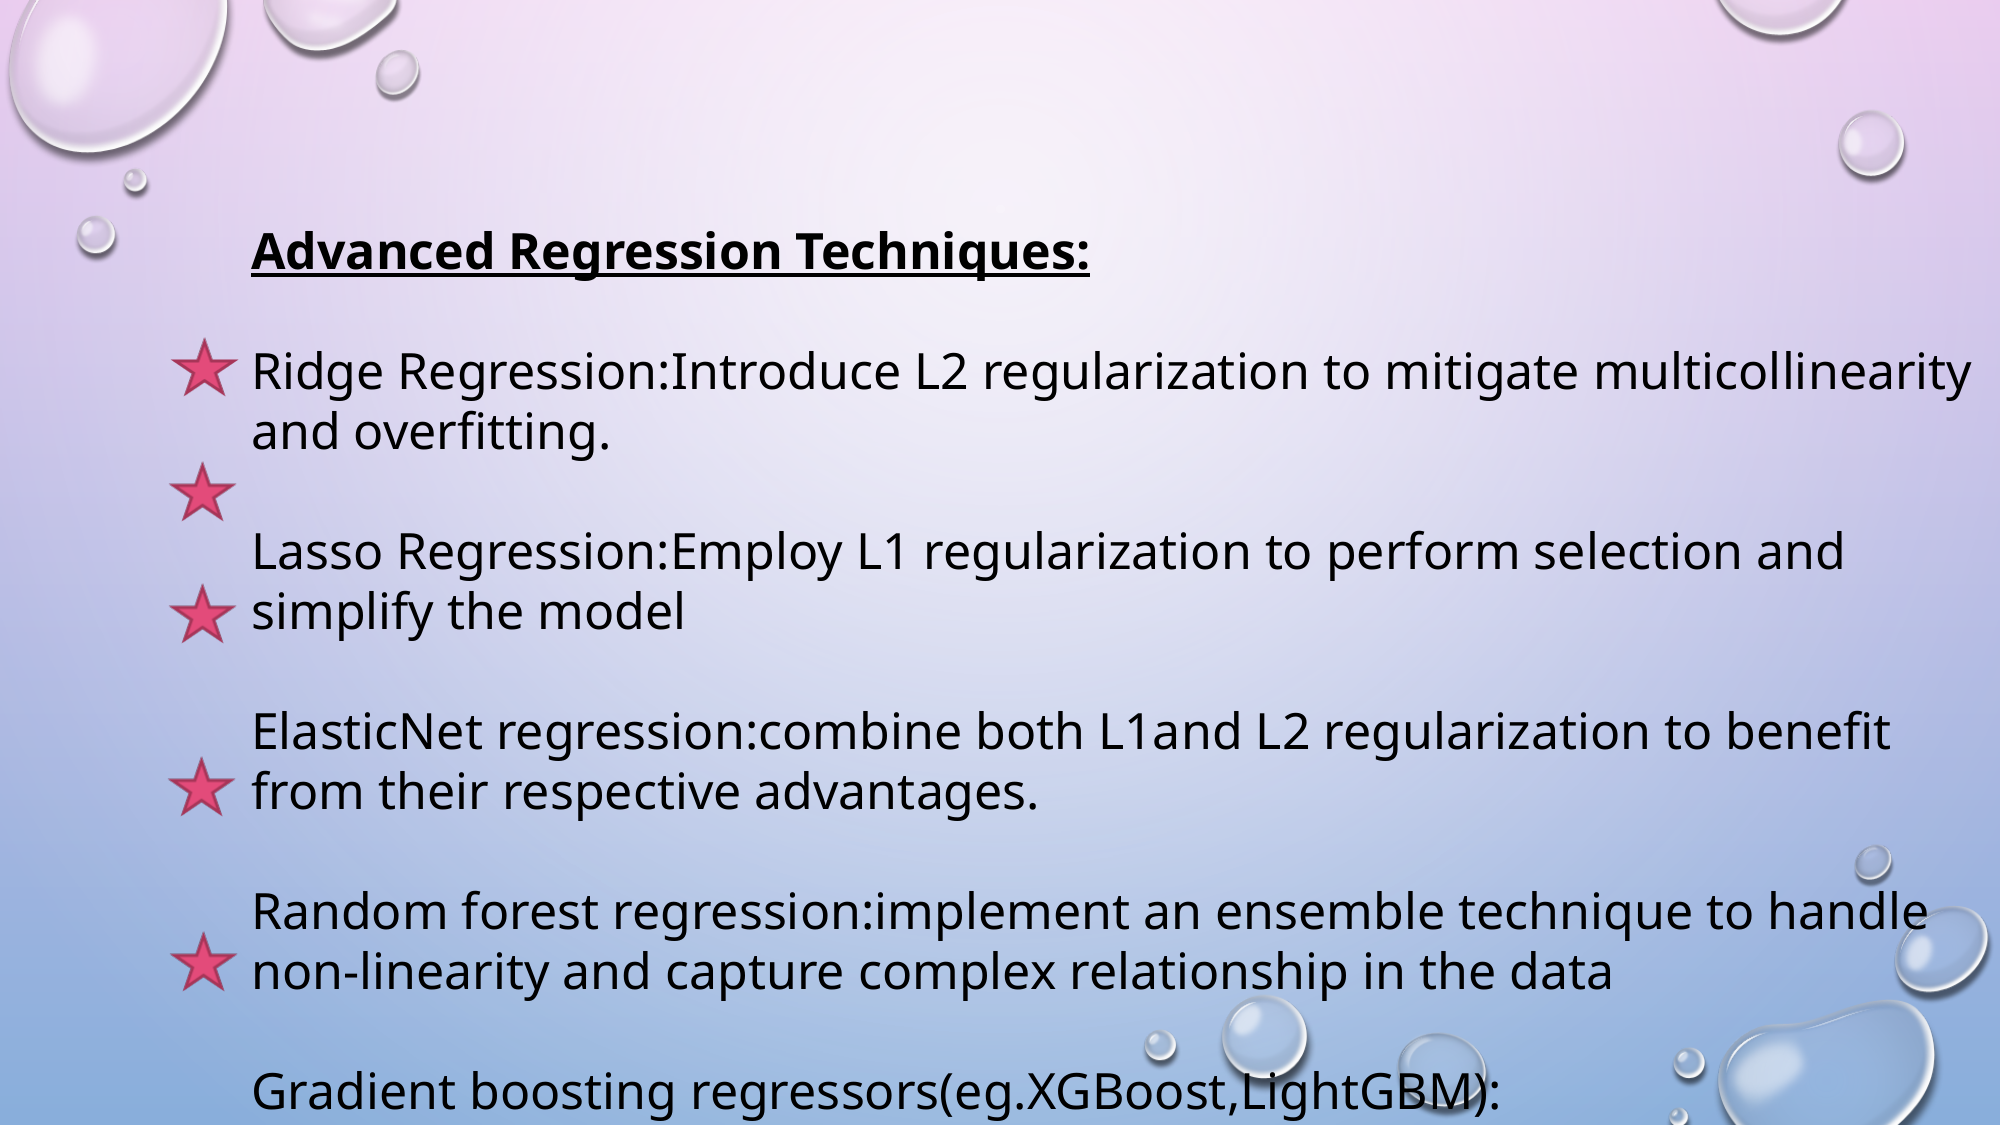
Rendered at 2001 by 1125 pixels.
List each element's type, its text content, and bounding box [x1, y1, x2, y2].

text_box Advanced Regression Techniques: Ridge Regression:Introduce L2 regularization to mitigate multicollinearity and overfitting. Lasso Regression:Employ L1 regularization to perform selection and simplify the model ElasticNet regression:combine both L1and L2 regularization to benefit from their respective advantages. Random forest regression:implement an ensemble technique to handle non-linearity and capture complex relationship in the data Gradient boosting regressors(eg.XGBoost,LightGBM): Utilize gradient boosting algorithms for improved accuracy. [236, 211, 2000, 1125]
picture [0, 0, 2000, 1125]
